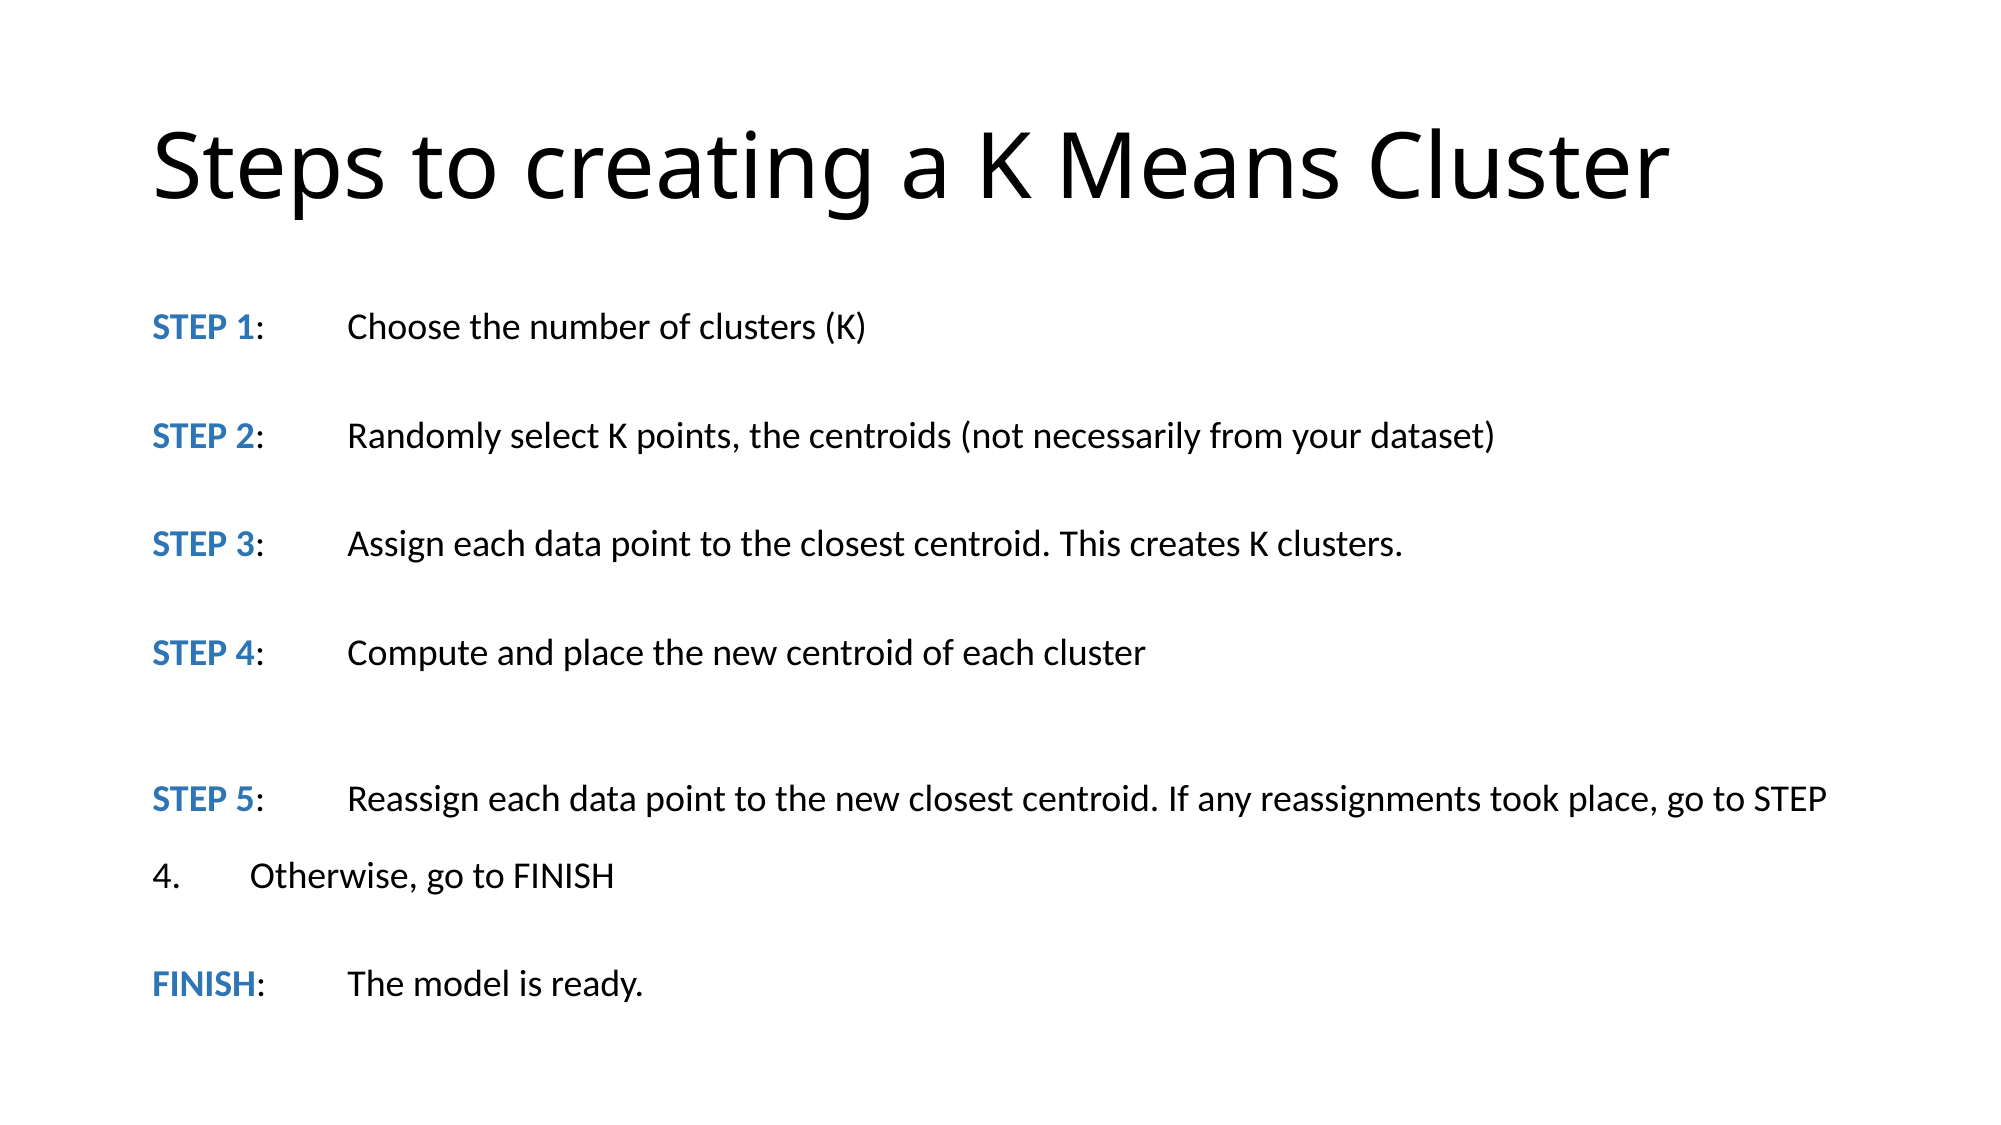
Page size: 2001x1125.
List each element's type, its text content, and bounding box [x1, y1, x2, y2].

title Steps to creating a K Means Cluster [137, 59, 1863, 278]
list STEP 1: Choose the number of clusters (K) STEP 2: Randomly select K points, the centroids (not necessarily from your dataset) STEP 3: Assign each data point to the closest centroid. This creates K clusters. STEP 4: Compute and place the new centroid of each cluster STEP 5: Reassign each data point to the new closest centroid. If any reassignments took place, go to STEP 4. Otherwise, go to FINISH FINISH: The model is ready. [137, 299, 1863, 1014]
